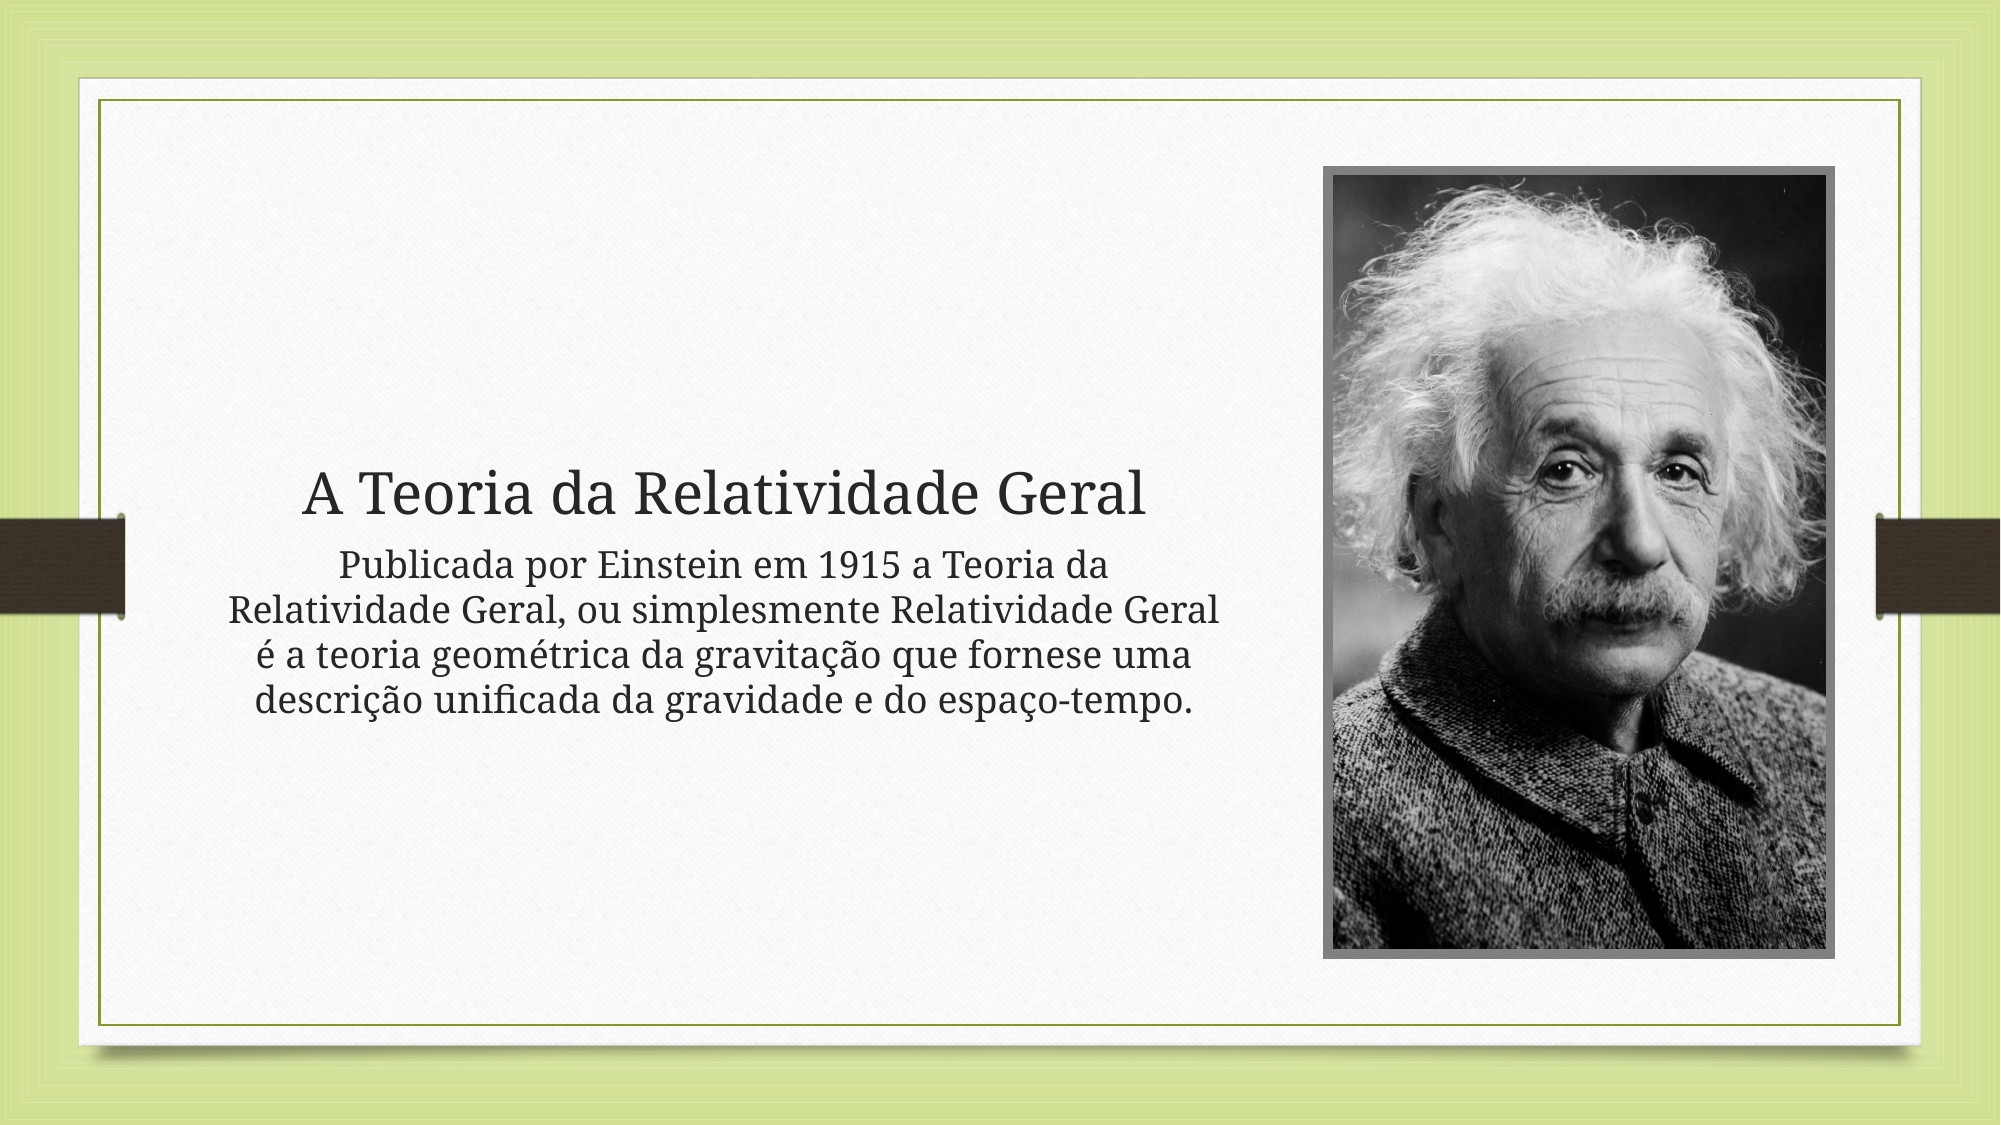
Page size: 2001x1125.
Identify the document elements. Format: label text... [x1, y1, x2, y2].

picture [0, 0, 2001, 1125]
title A Teoria da Relatividade Geral [212, 309, 1237, 534]
list Publicada por Einstein em 1915 a Teoria da Relatividade Geral, ou simplesmente Relatividade Geral é a teoria geométrica da gravitação que fornese uma descrição unificada da gravidade e do espaço-tempo. [212, 534, 1237, 834]
